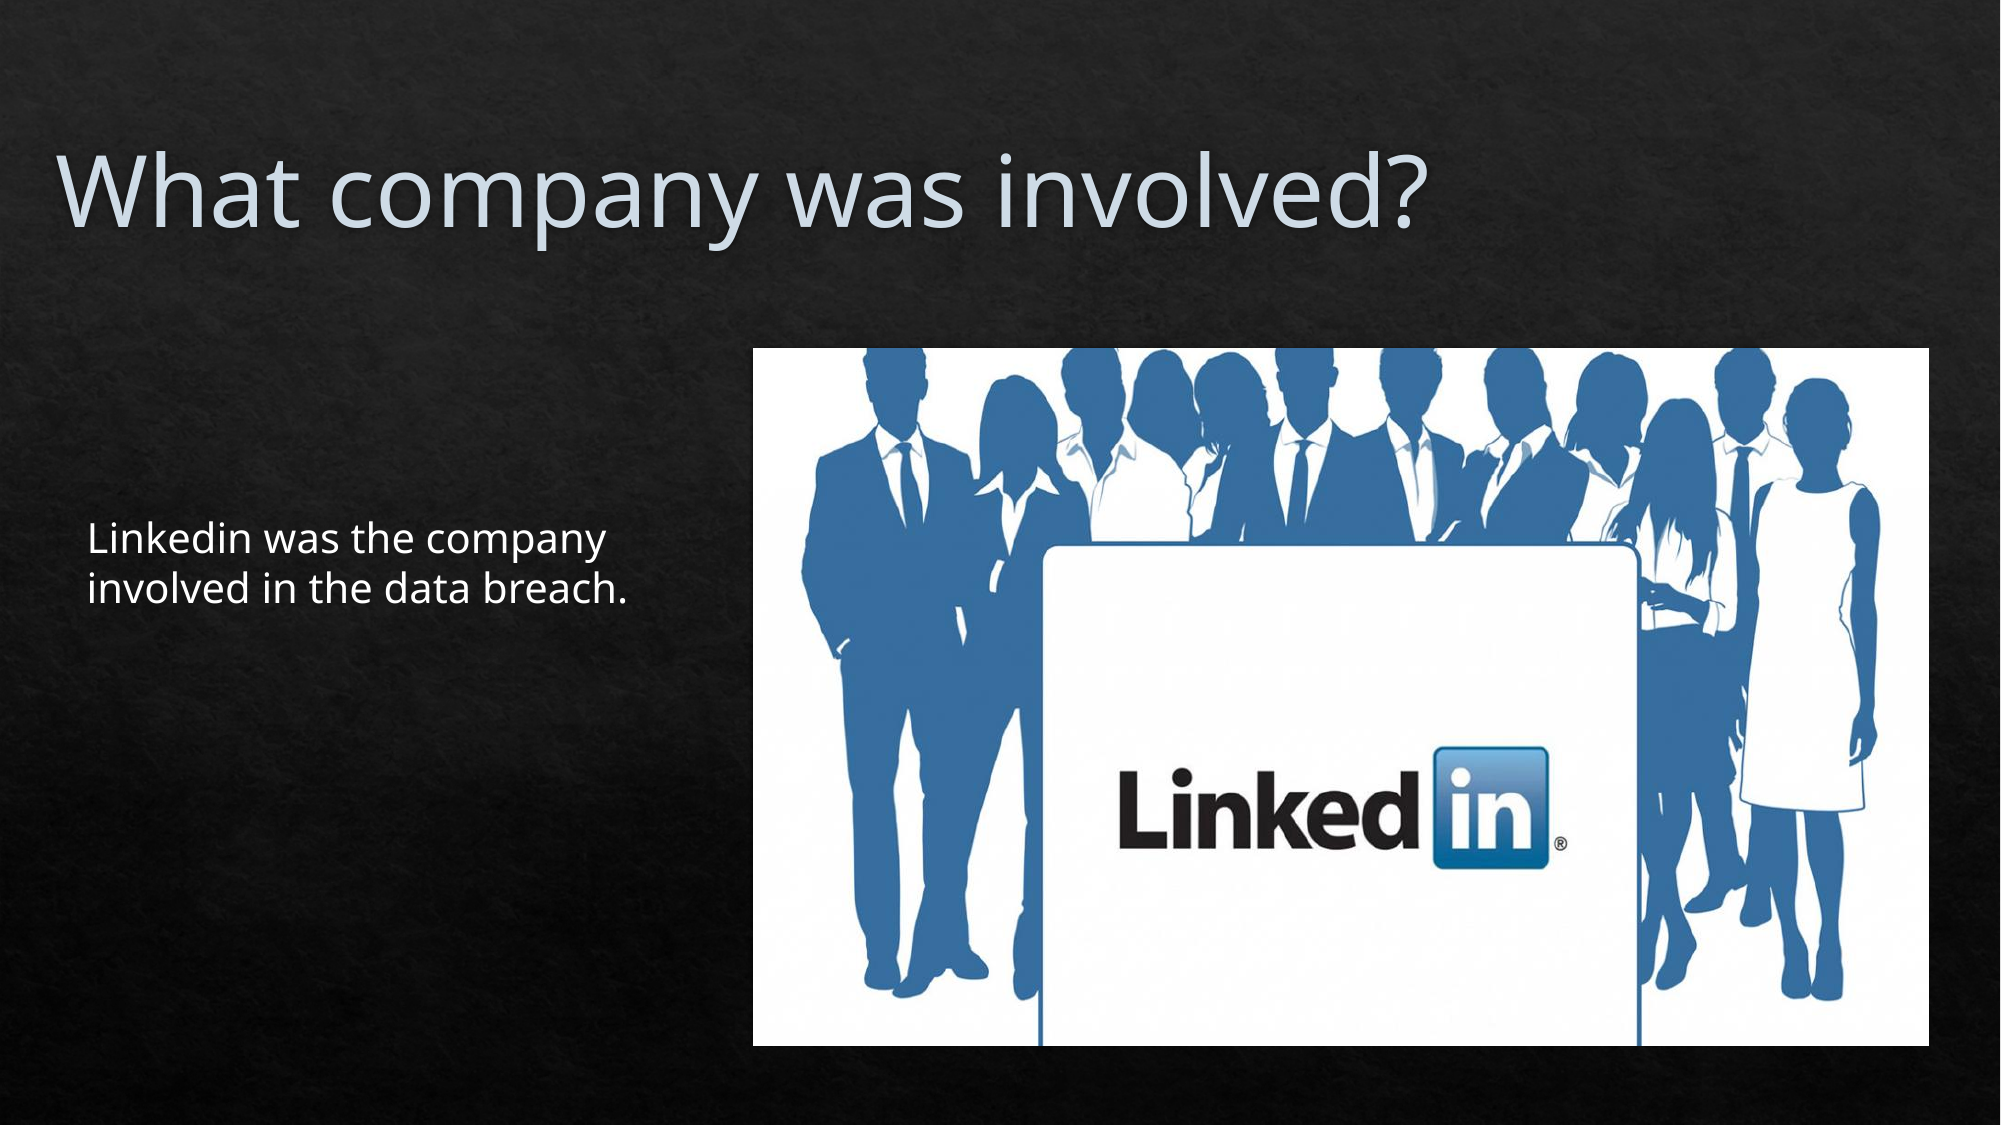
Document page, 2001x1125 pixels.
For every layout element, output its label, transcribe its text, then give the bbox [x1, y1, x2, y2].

title What company was involved? [40, 82, 1740, 257]
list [752, 348, 1929, 1046]
text_box Linkedin was the company involved in the data breach. [71, 504, 707, 620]
